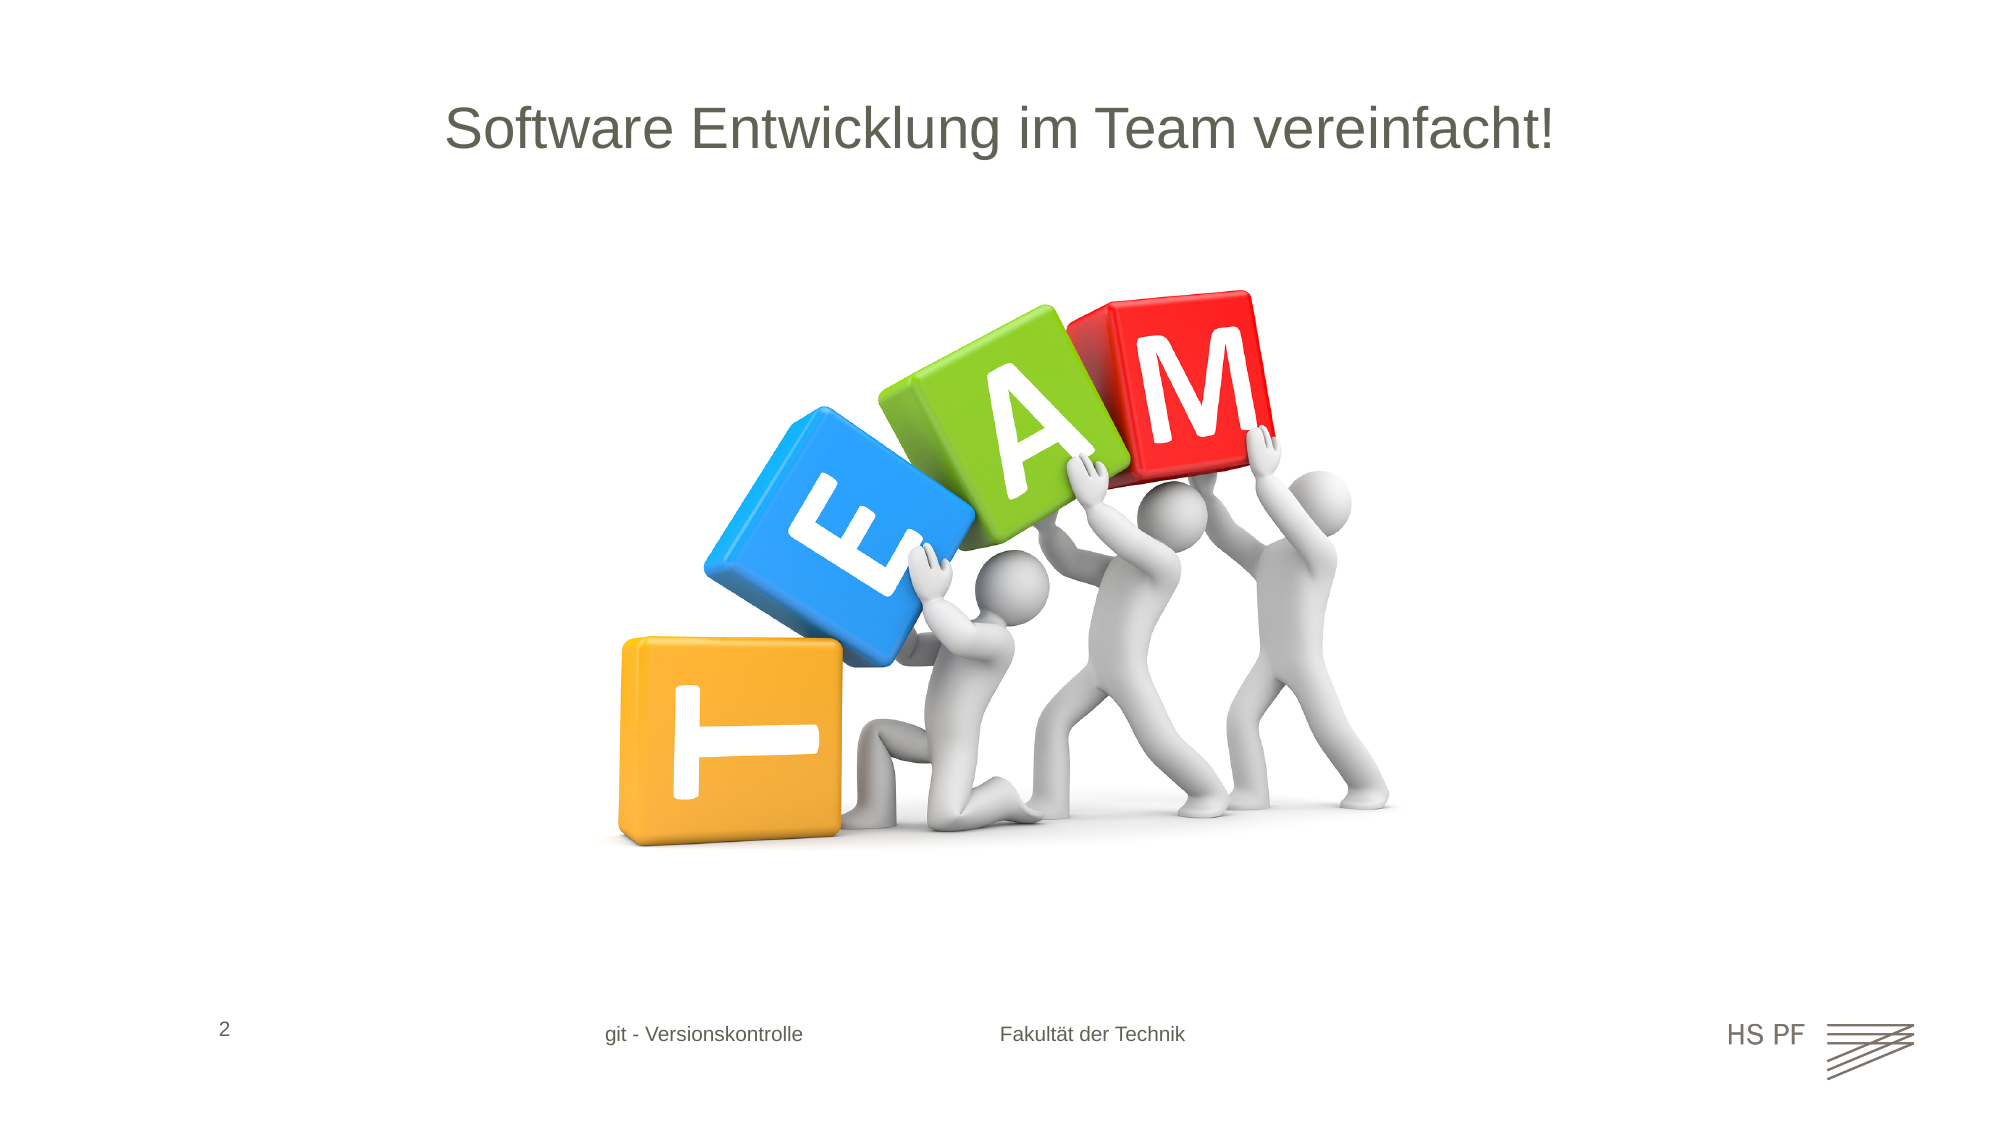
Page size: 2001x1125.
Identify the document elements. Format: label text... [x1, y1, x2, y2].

title Software Entwicklung im Team vereinfacht! [219, 98, 1783, 189]
picture [1708, 1003, 1935, 1107]
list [506, 192, 1494, 933]
